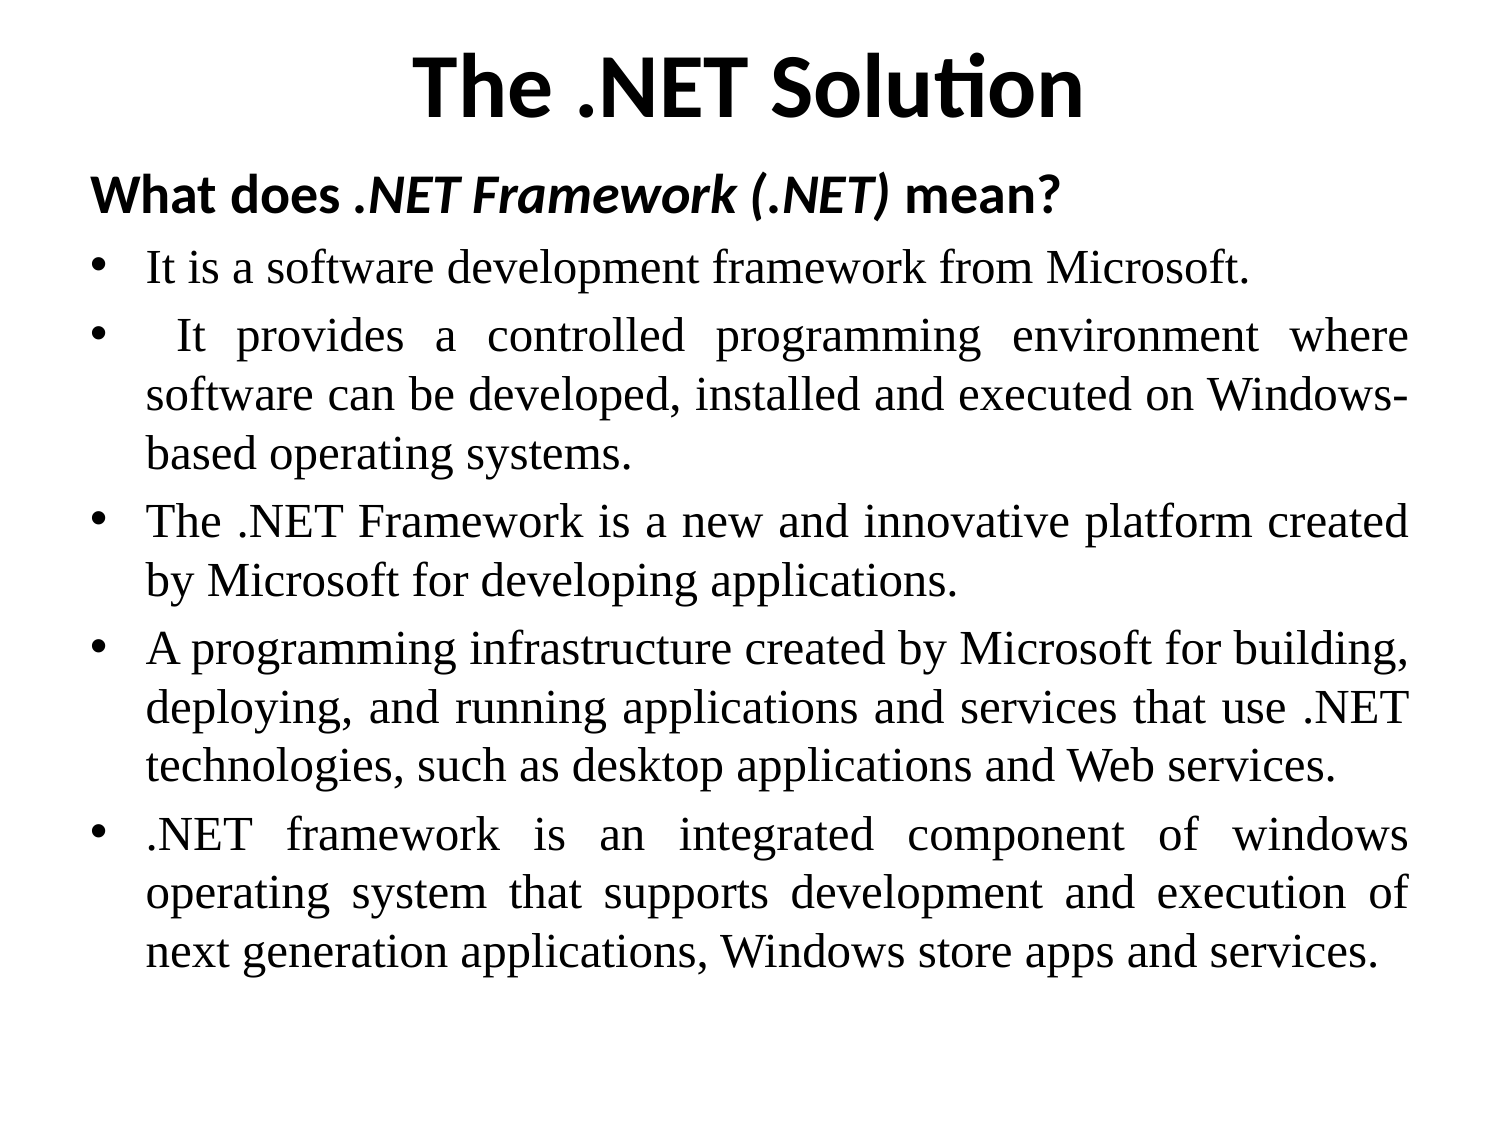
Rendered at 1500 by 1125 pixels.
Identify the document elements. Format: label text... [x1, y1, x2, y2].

list What does .NET Framework (.NET) mean? It is a software development framework from Microsoft. It provides a controlled programming environment where software can be developed, installed and executed on Windows-based operating systems. The .NET Framework is a new and innovative platform created by Microsoft for developing applications. A programming infrastructure created by Microsoft for building, deploying, and running applications and services that use .NET technologies, such as desktop applications and Web services. .NET framework is an integrated component of windows operating system that supports development and execution of next generation applications, Windows store apps and services. [75, 149, 1425, 1005]
title The .NET Solution [75, 12, 1425, 149]
